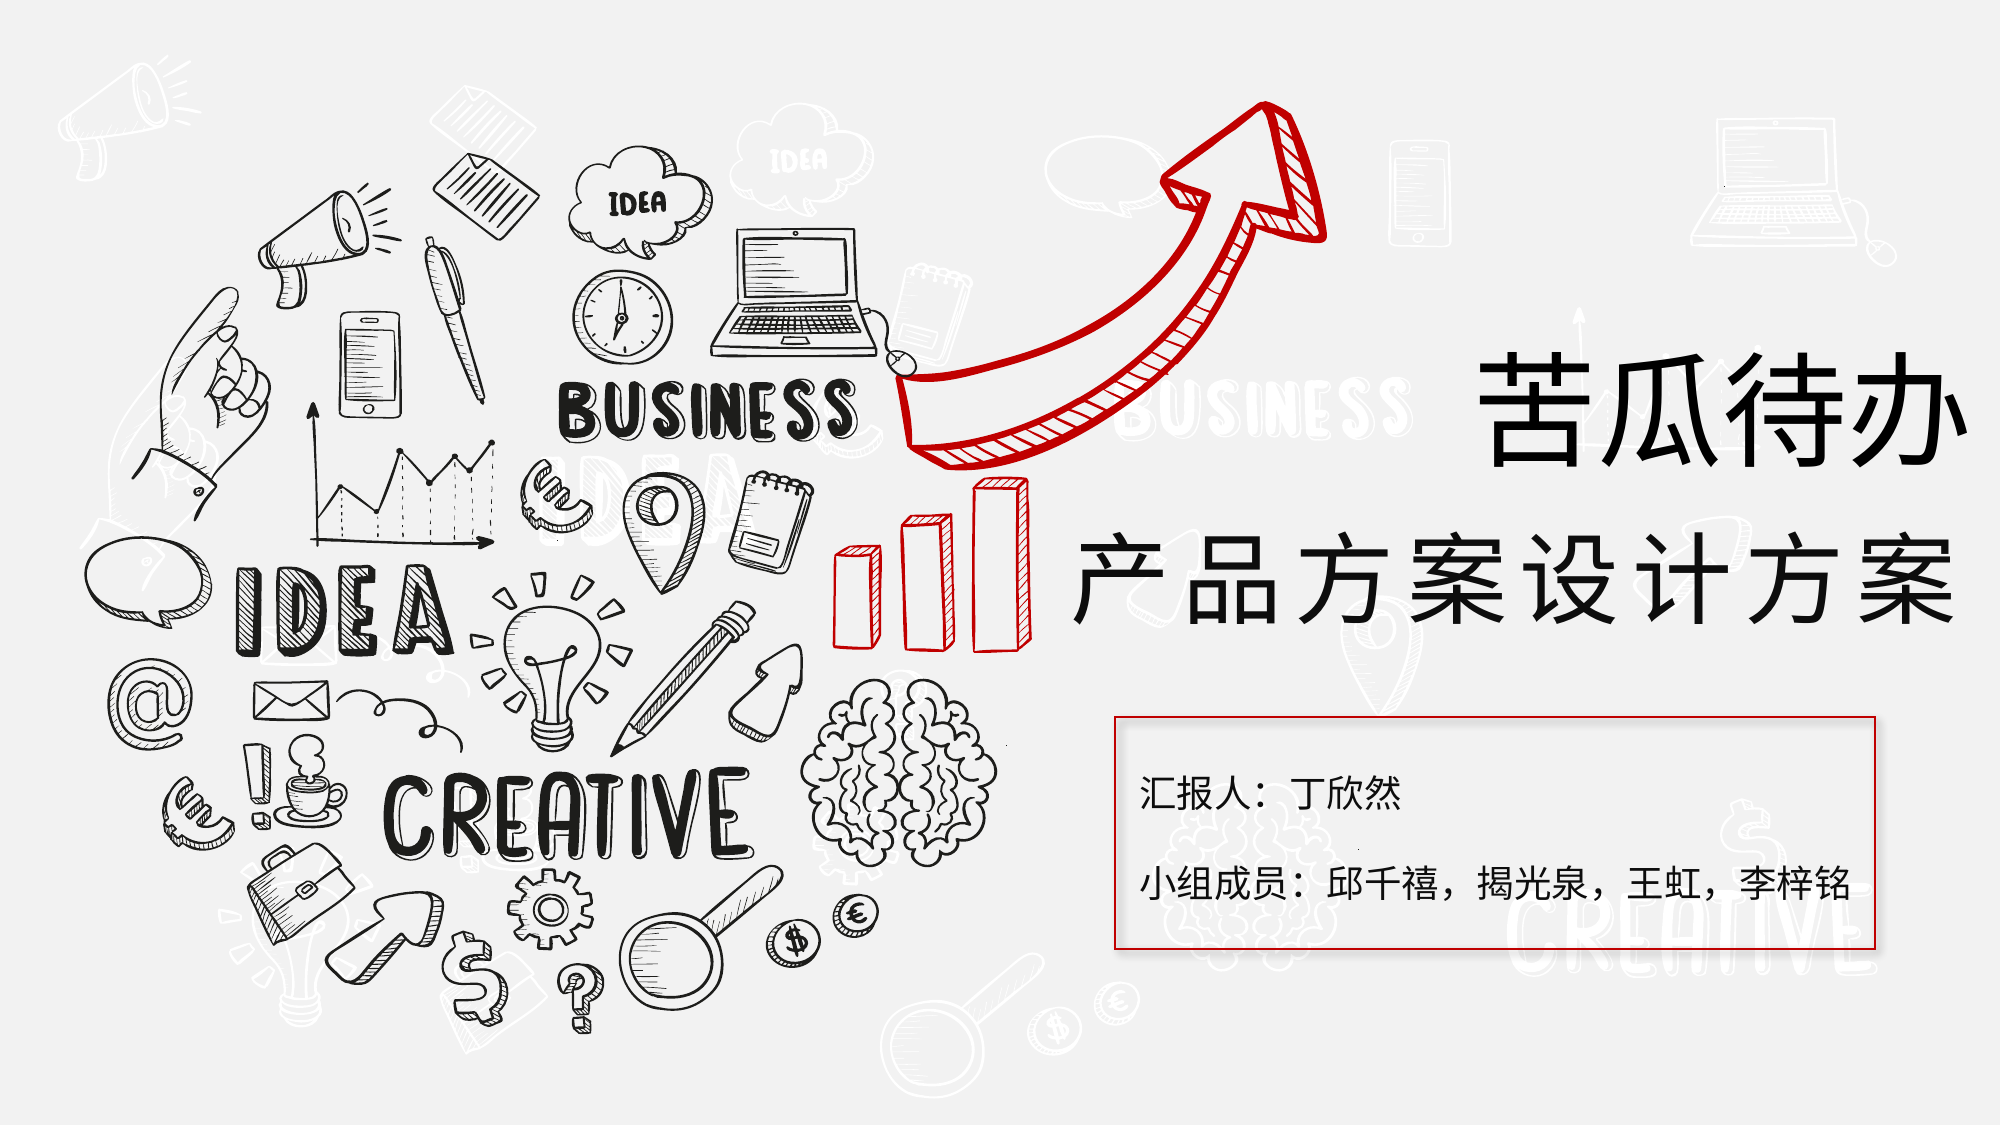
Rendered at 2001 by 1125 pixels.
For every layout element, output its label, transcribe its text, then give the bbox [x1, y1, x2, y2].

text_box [1115, 717, 1958, 950]
text_box 产品方案设计方案 [1070, 516, 1994, 637]
text_box 苦瓜待办 [1458, 324, 1988, 490]
text_box [1033, 100, 1327, 457]
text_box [81, 142, 1033, 1035]
